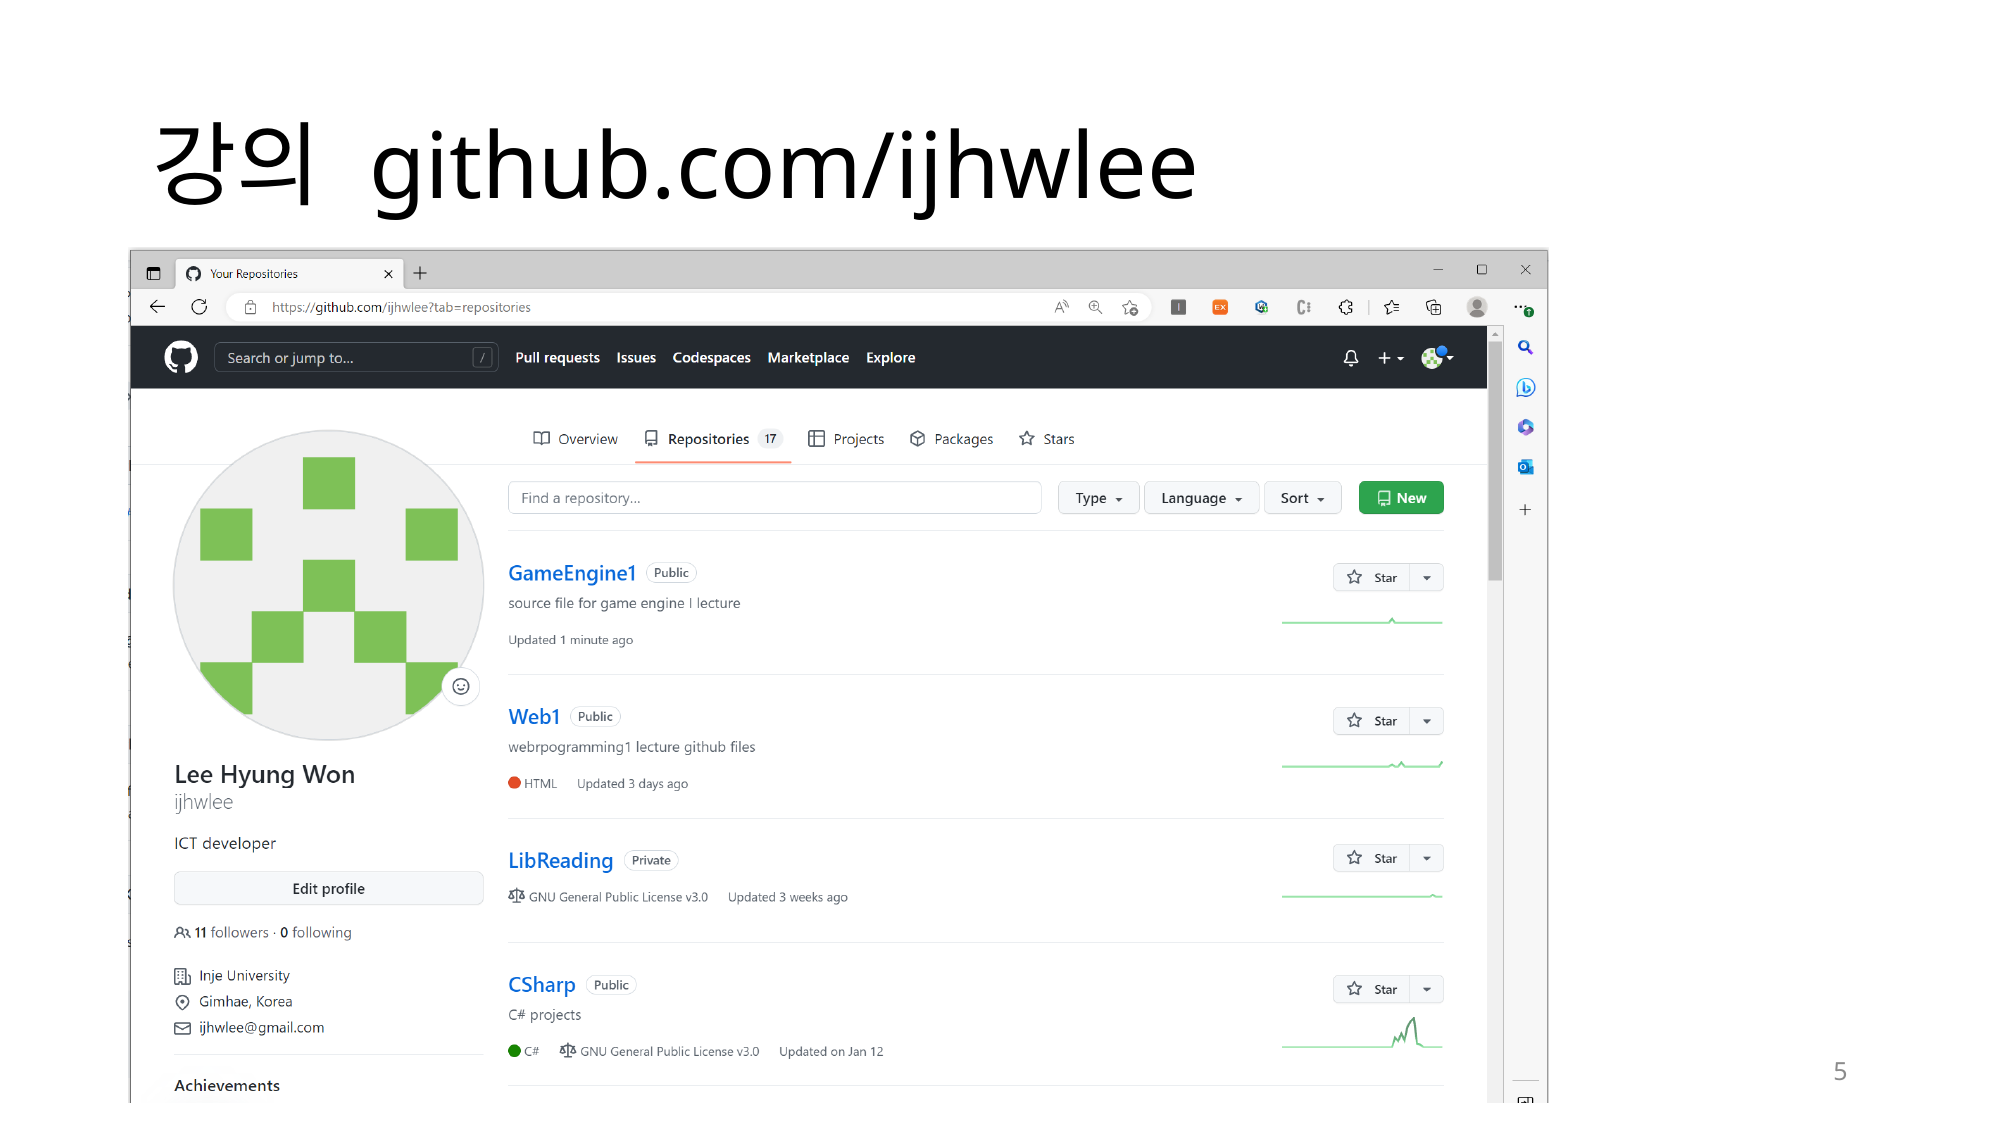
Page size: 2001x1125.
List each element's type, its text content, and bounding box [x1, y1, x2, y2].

slide_number 5 [1549, 1042, 1863, 1103]
picture [128, 247, 1549, 1103]
title 강의 github.com/ijhwlee [137, 59, 1863, 278]
